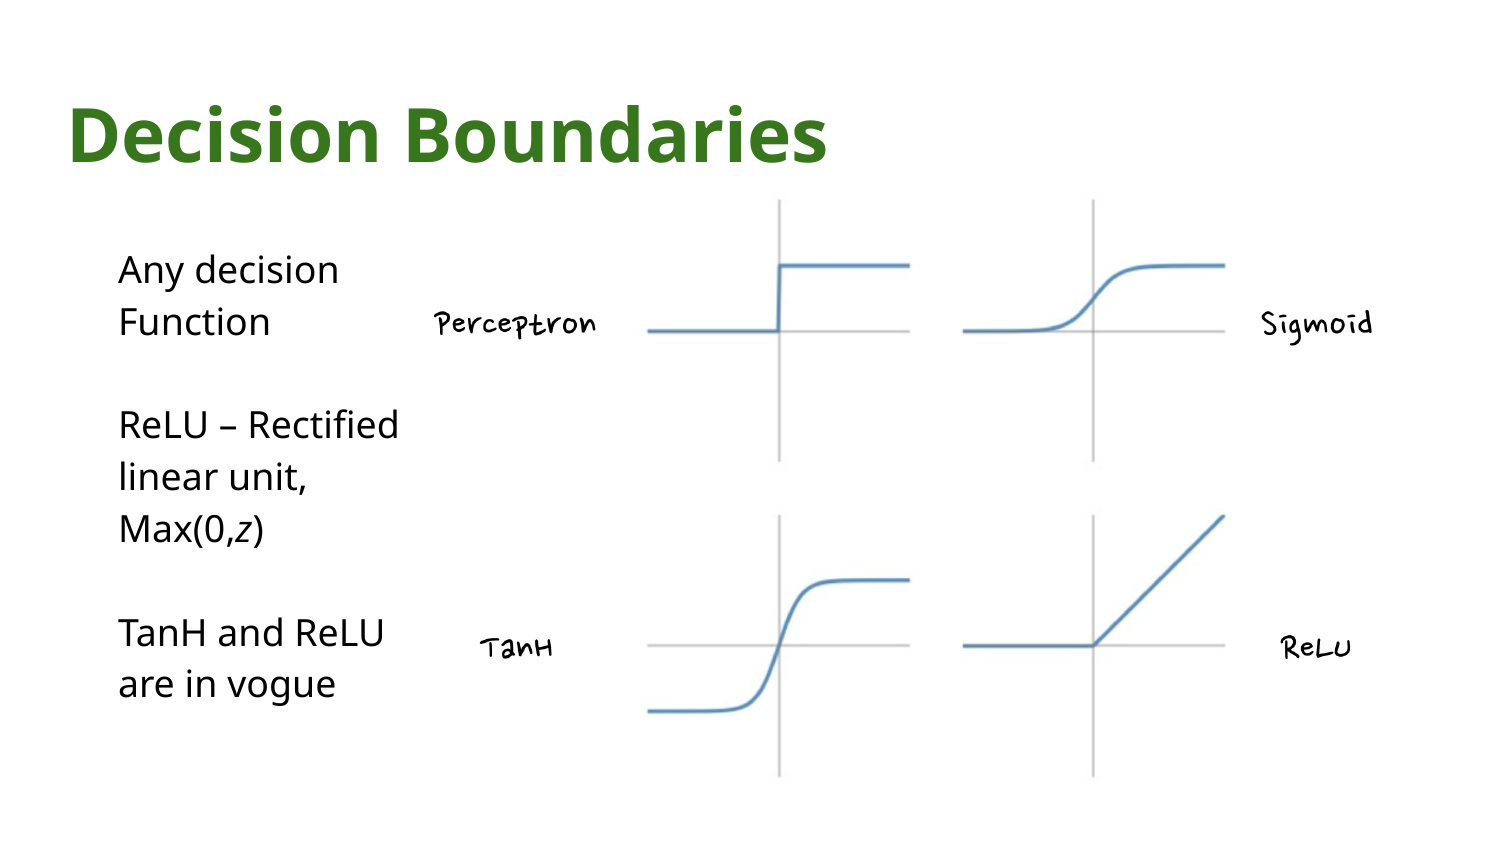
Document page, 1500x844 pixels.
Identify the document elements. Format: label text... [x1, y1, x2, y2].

list Any decision Function ReLU – Rectified linear unit, Max(0,z) TanH and ReLU are in vogue [103, 224, 1397, 844]
picture [419, 193, 1398, 792]
title Decision Boundaries [51, 72, 1449, 167]
